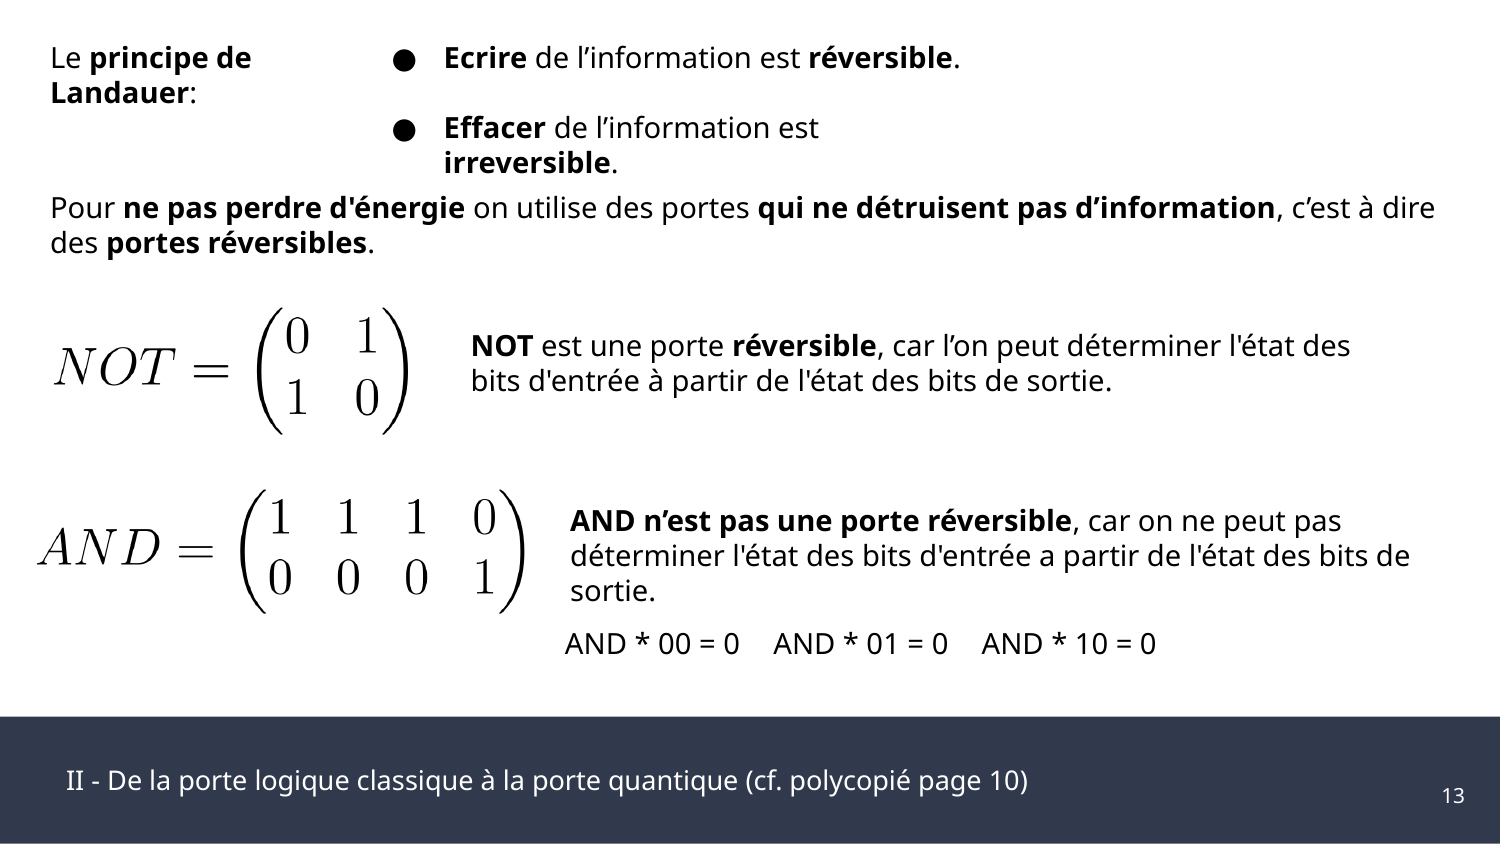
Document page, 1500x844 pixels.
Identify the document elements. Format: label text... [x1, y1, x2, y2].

text_box AND * 01 = 0 [758, 610, 966, 659]
text_box Ecrire de l’information est réversible. Effacer de l’information est irreversible. [353, 24, 996, 174]
text_box Le principe de Landauer: [34, 24, 353, 96]
text_box Pour ne pas perdre d'énergie on utilise des portes qui ne détruisent pas d’information, c’est à dire des portes réversibles. [34, 174, 1463, 270]
slide_number ‹#› [1389, 764, 1480, 830]
picture [50, 301, 412, 443]
list II - De la porte logique classique à la porte quantique (cf. polycopié page 10) [51, 741, 1361, 818]
text_box AND * 10 = 0 [966, 610, 1176, 659]
picture [34, 487, 526, 618]
text_box AND * 00 = 0 [549, 610, 758, 659]
text_box NOT est une porte réversible, car l’on peut déterminer l'état des bits d'entrée à partir de l'état des bits de sortie. [455, 311, 1415, 442]
text_box AND n’est pas une porte réversible, car on ne peut pas déterminer l'état des bits d'entrée a partir de l'état des bits de sortie. [555, 487, 1463, 589]
